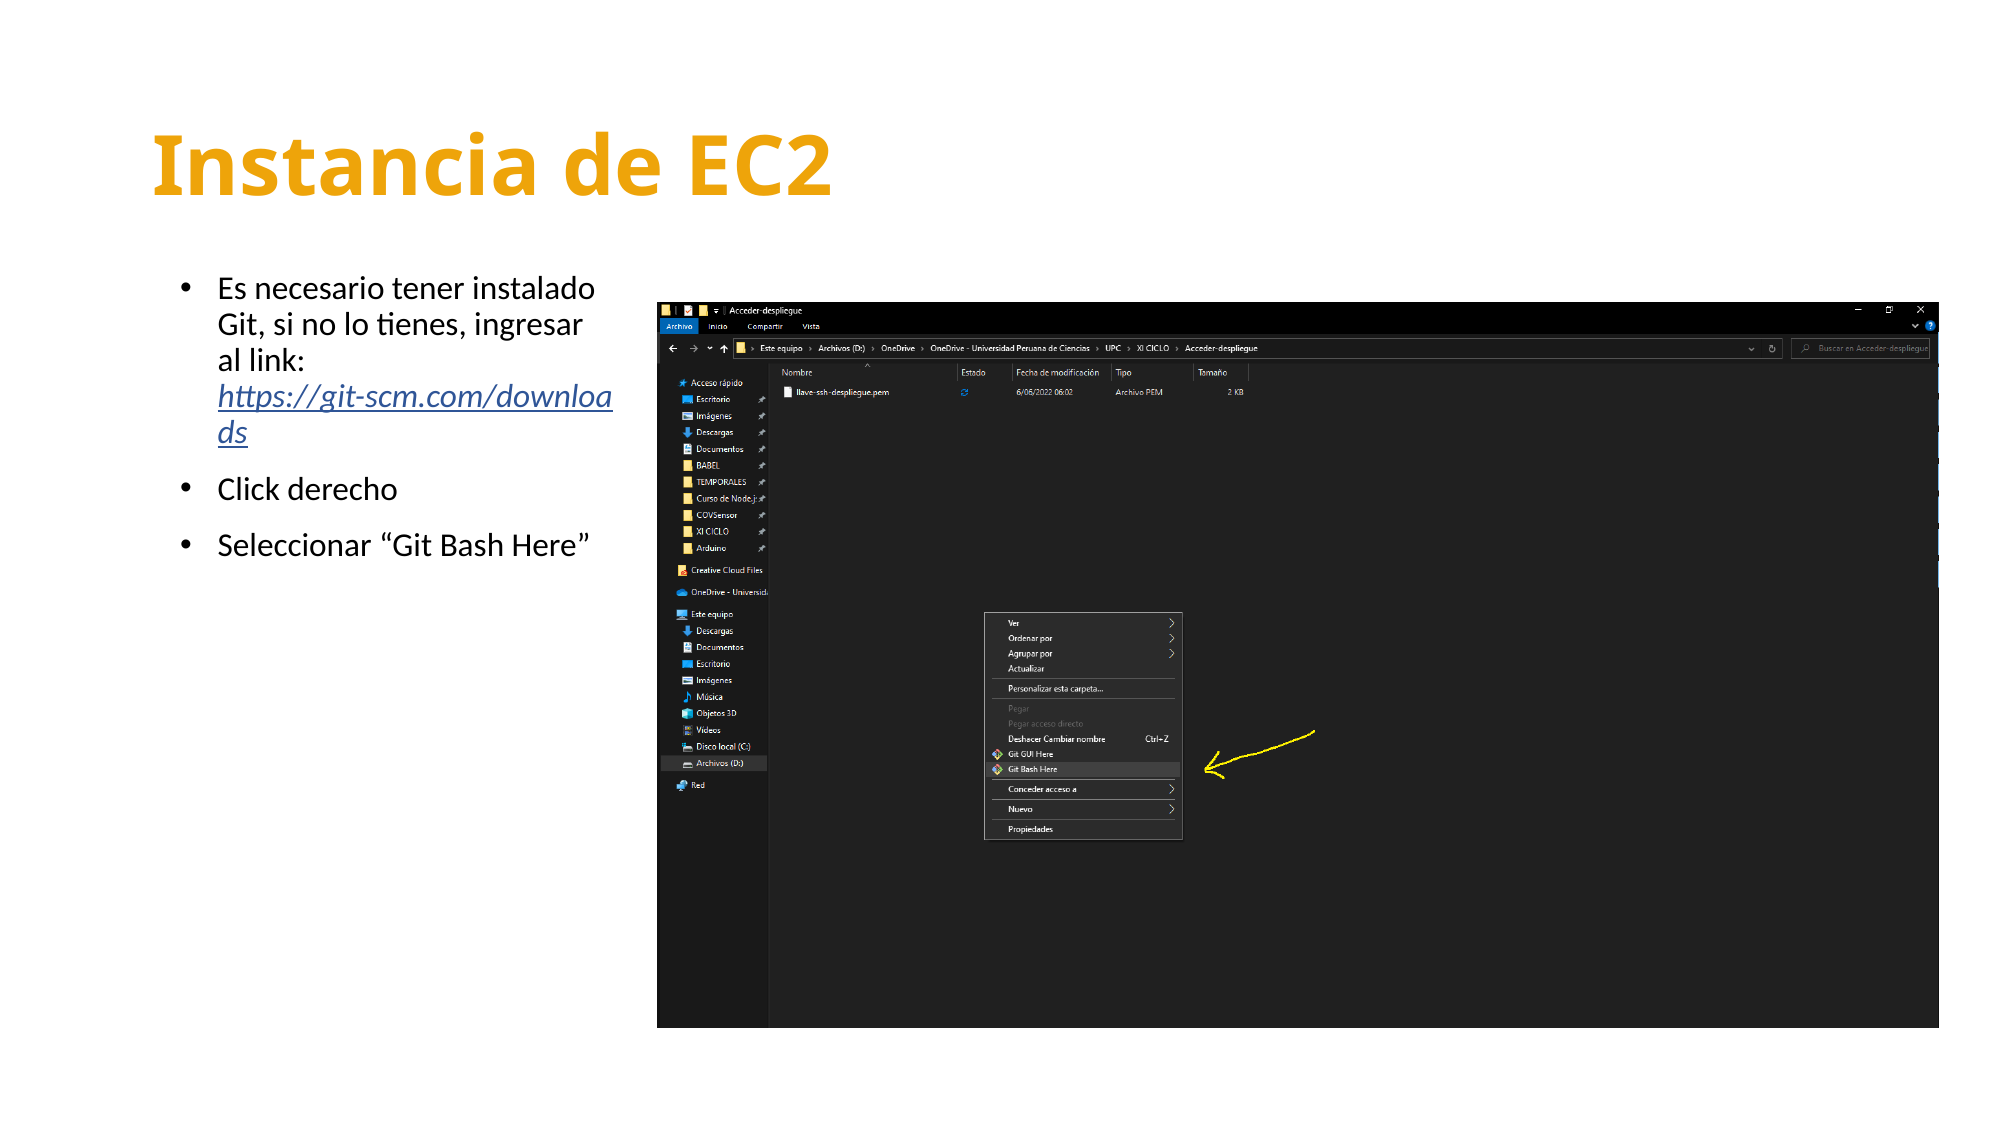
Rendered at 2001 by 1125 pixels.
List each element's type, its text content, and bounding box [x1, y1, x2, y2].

picture [657, 302, 1939, 1028]
text_box Instancia de EC2 [137, 59, 1835, 278]
list Es necesario tener instalado Git, si no lo tienes, ingresar al link: https://git-scm.com/downloads Click derecho Seleccionar “Git Bash Here” [165, 263, 630, 1028]
